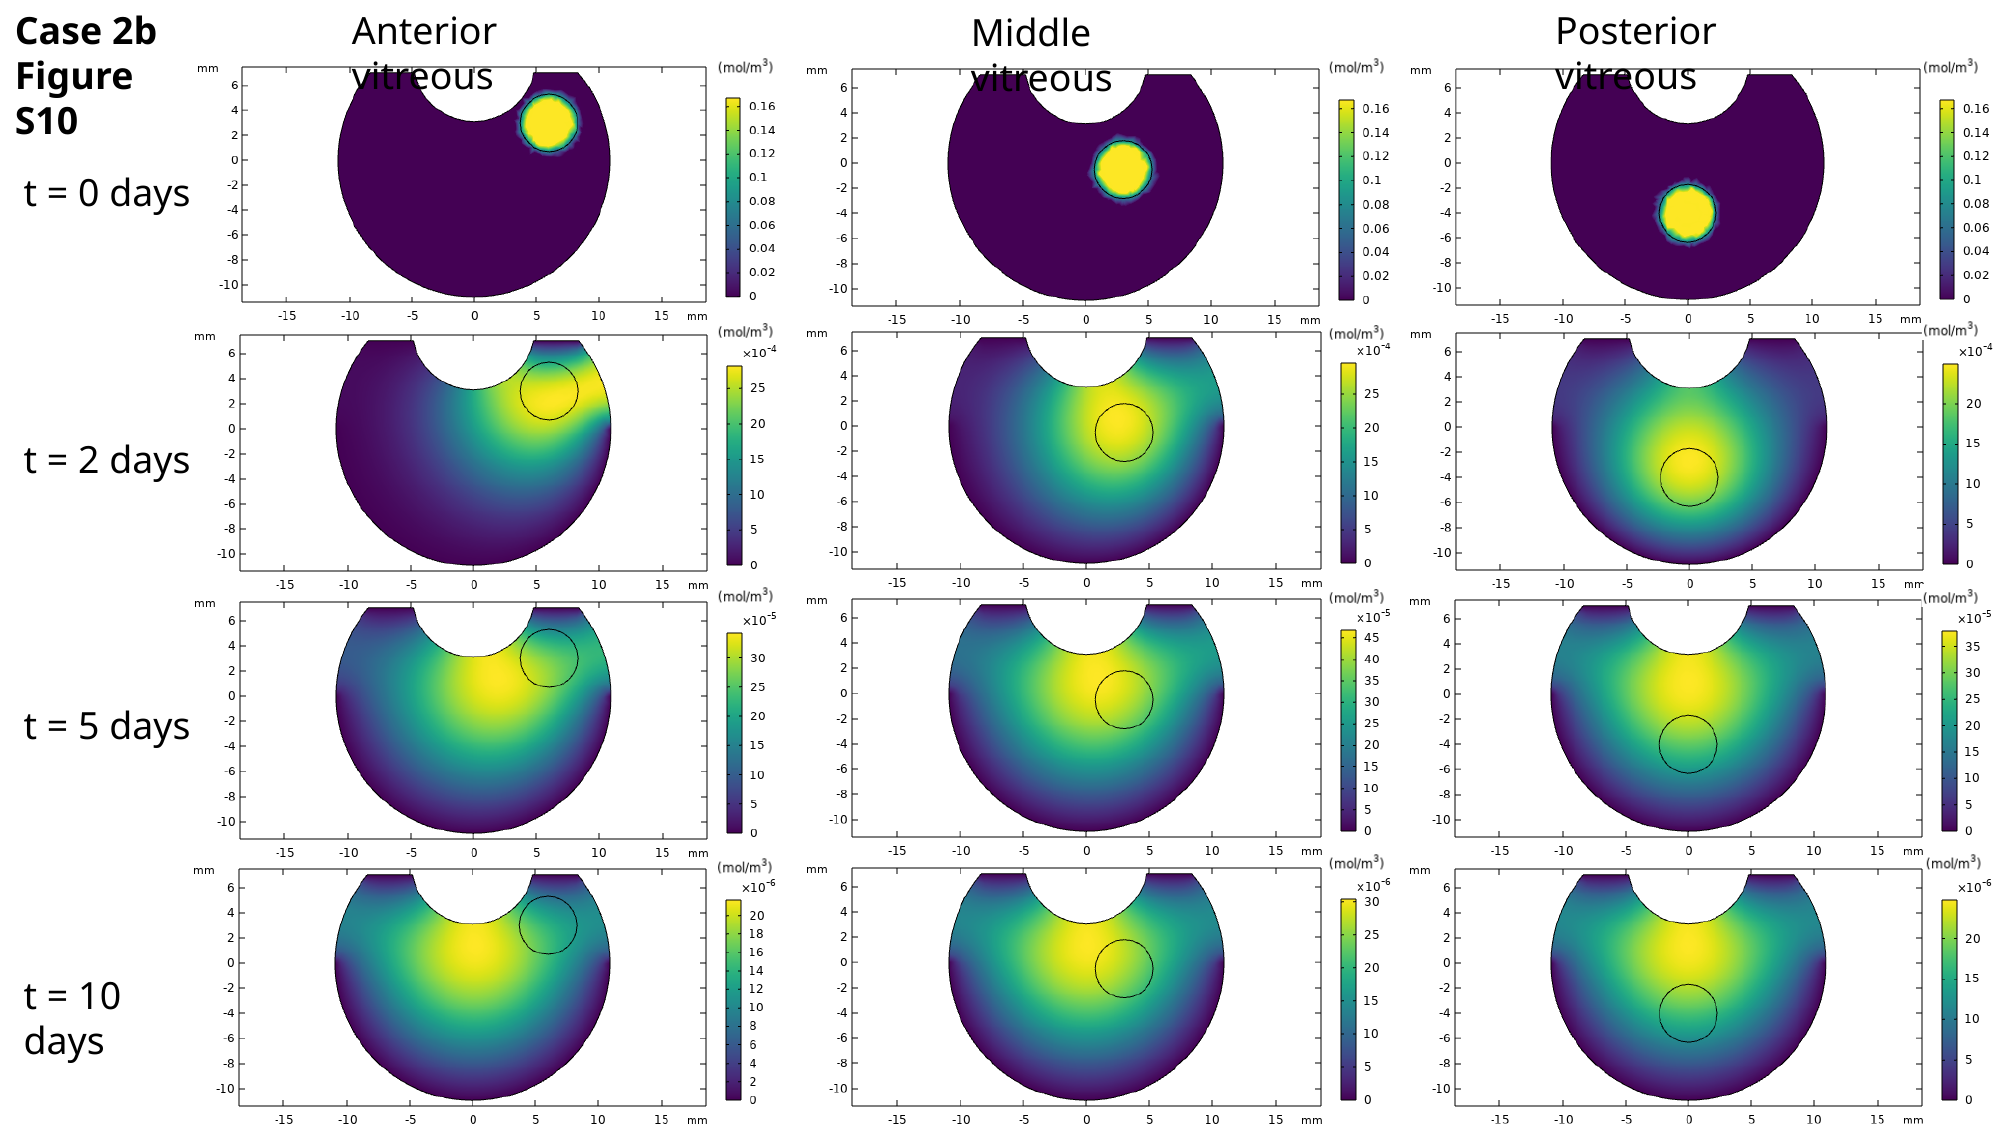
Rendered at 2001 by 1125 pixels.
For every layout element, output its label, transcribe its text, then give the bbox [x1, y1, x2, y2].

picture [1408, 52, 1994, 1124]
text_box Case 2b Figure S10 [0, 0, 190, 150]
text_box t = 2 days [8, 428, 194, 488]
text_box Anterior vitreous [337, 0, 639, 62]
picture [194, 52, 786, 1125]
text_box t = 10 days [8, 964, 194, 1069]
text_box Posterior vitreous [1540, 0, 1854, 67]
picture [806, 52, 1398, 1125]
text_box t = 0 days [8, 161, 196, 221]
text_box Middle vitreous [955, 1, 1243, 64]
text_box t = 5 days [8, 694, 194, 755]
